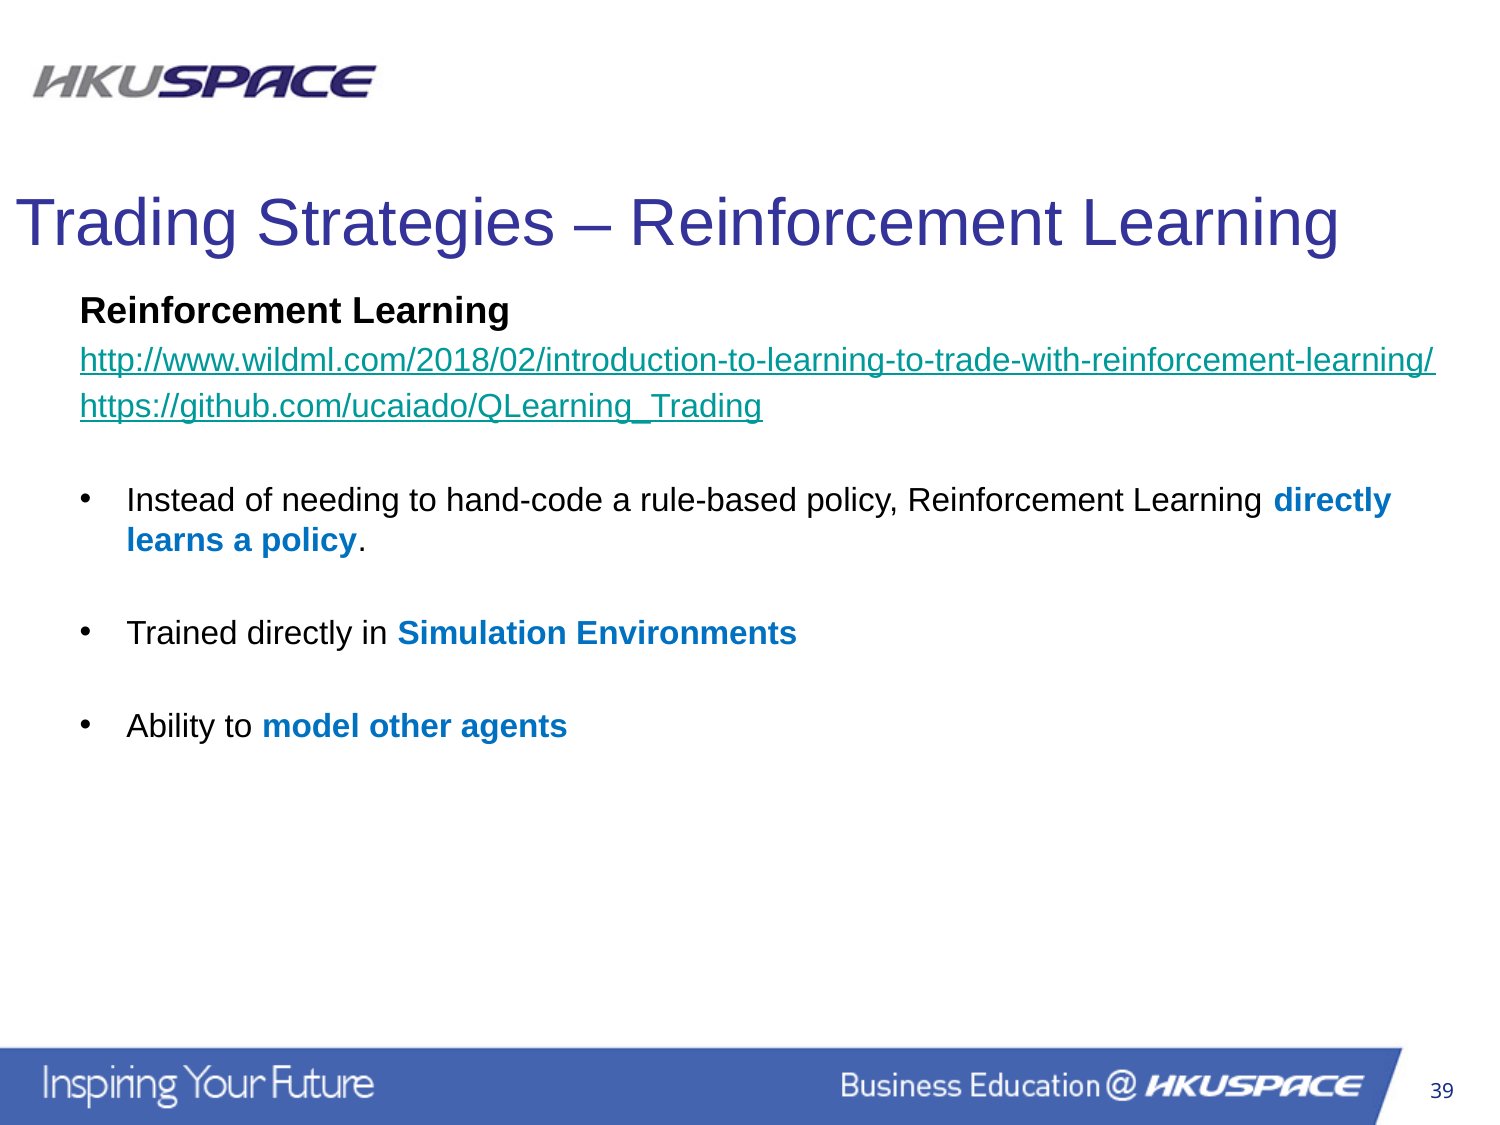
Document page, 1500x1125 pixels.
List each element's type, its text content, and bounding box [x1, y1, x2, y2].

text_box Reinforcement Learning http://www.wildml.com/2018/02/introduction-to-learning-to-trade-with-reinforcement-learning/ https://github.com/ucaiado/QLearning_Trading Instead of needing to hand-code a rule-based policy, Reinforcement Learning directly learns a policy. Trained directly in Simulation Environments Ability to model other agents [64, 278, 1483, 1047]
slide_number 39 [1415, 1070, 1499, 1125]
picture [0, 0, 1500, 1125]
title Trading Strategies – Reinforcement Learning [0, 101, 1483, 266]
